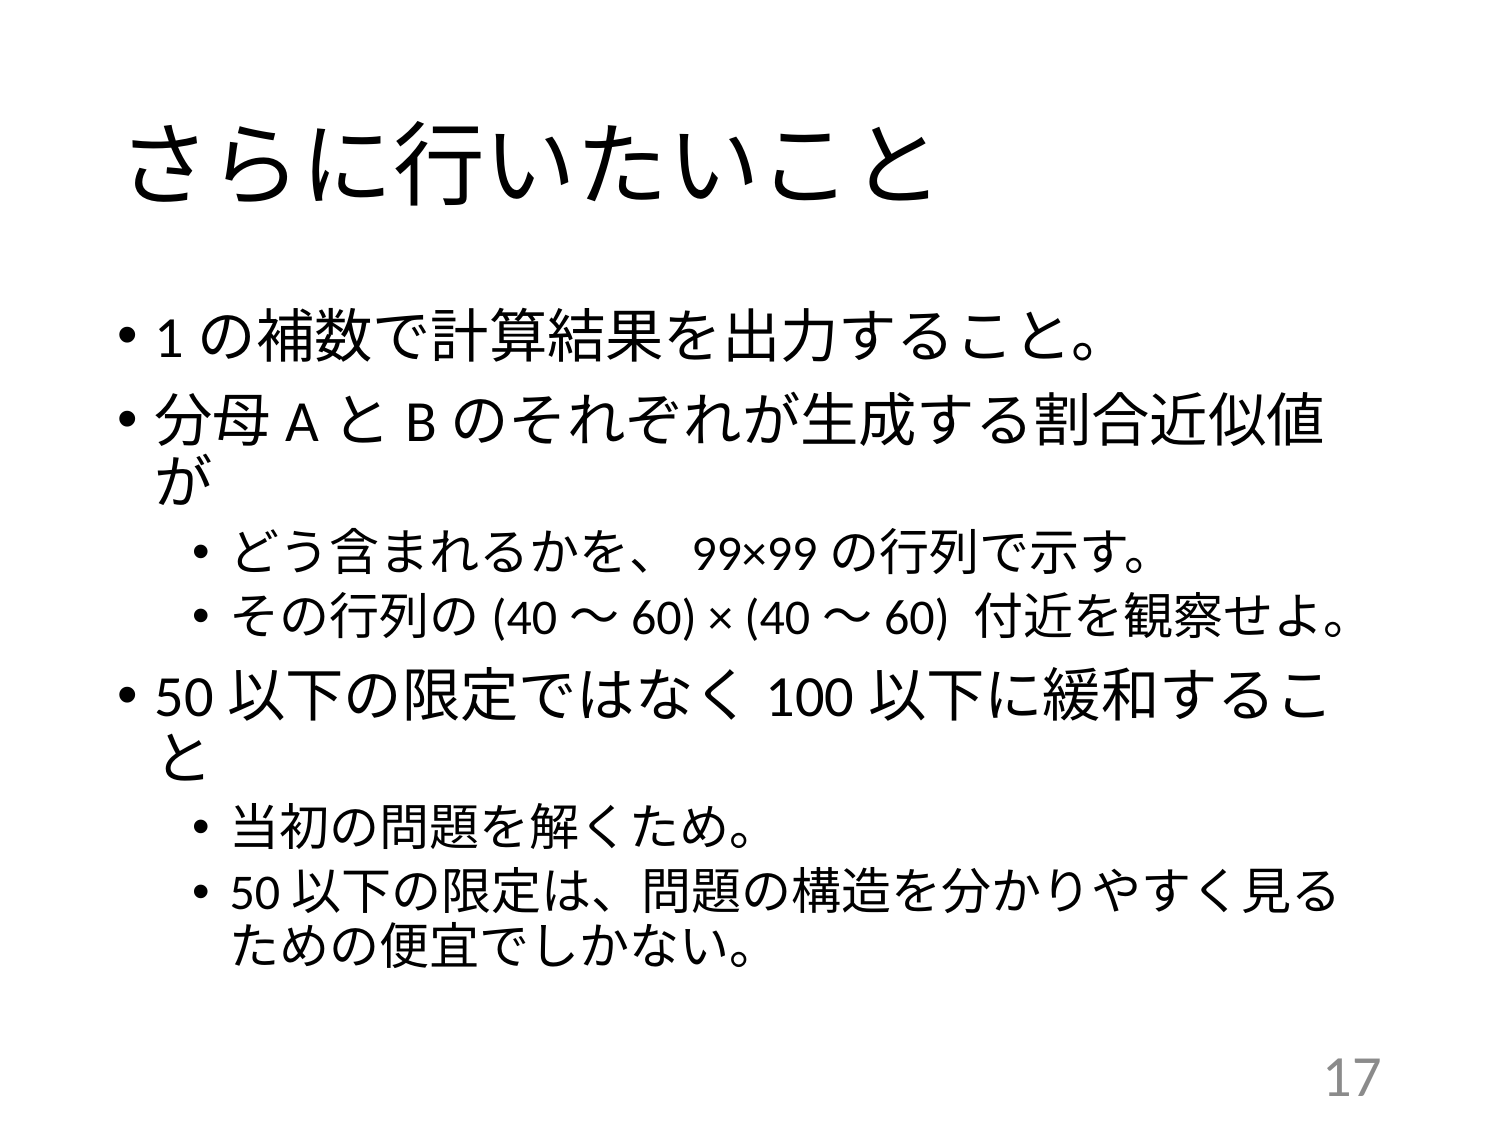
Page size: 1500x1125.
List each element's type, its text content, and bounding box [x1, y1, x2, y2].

list 1の補数で計算結果を出力すること。 分母AとBのそれぞれが生成する割合近似値が どう含まれるかを、99×99の行列で示す。 その行列の(40〜60) × (40〜60) 付近を観察せよ。 50以下の限定ではなく100以下に緩和すること 当初の問題を解くため。 50以下の限定は、問題の構造を分かりやすく見るための便宜でしかない。 [101, 299, 1396, 1014]
slide_number 17 [1059, 1042, 1397, 1103]
title さらに行いたいこと [103, 59, 1397, 278]
